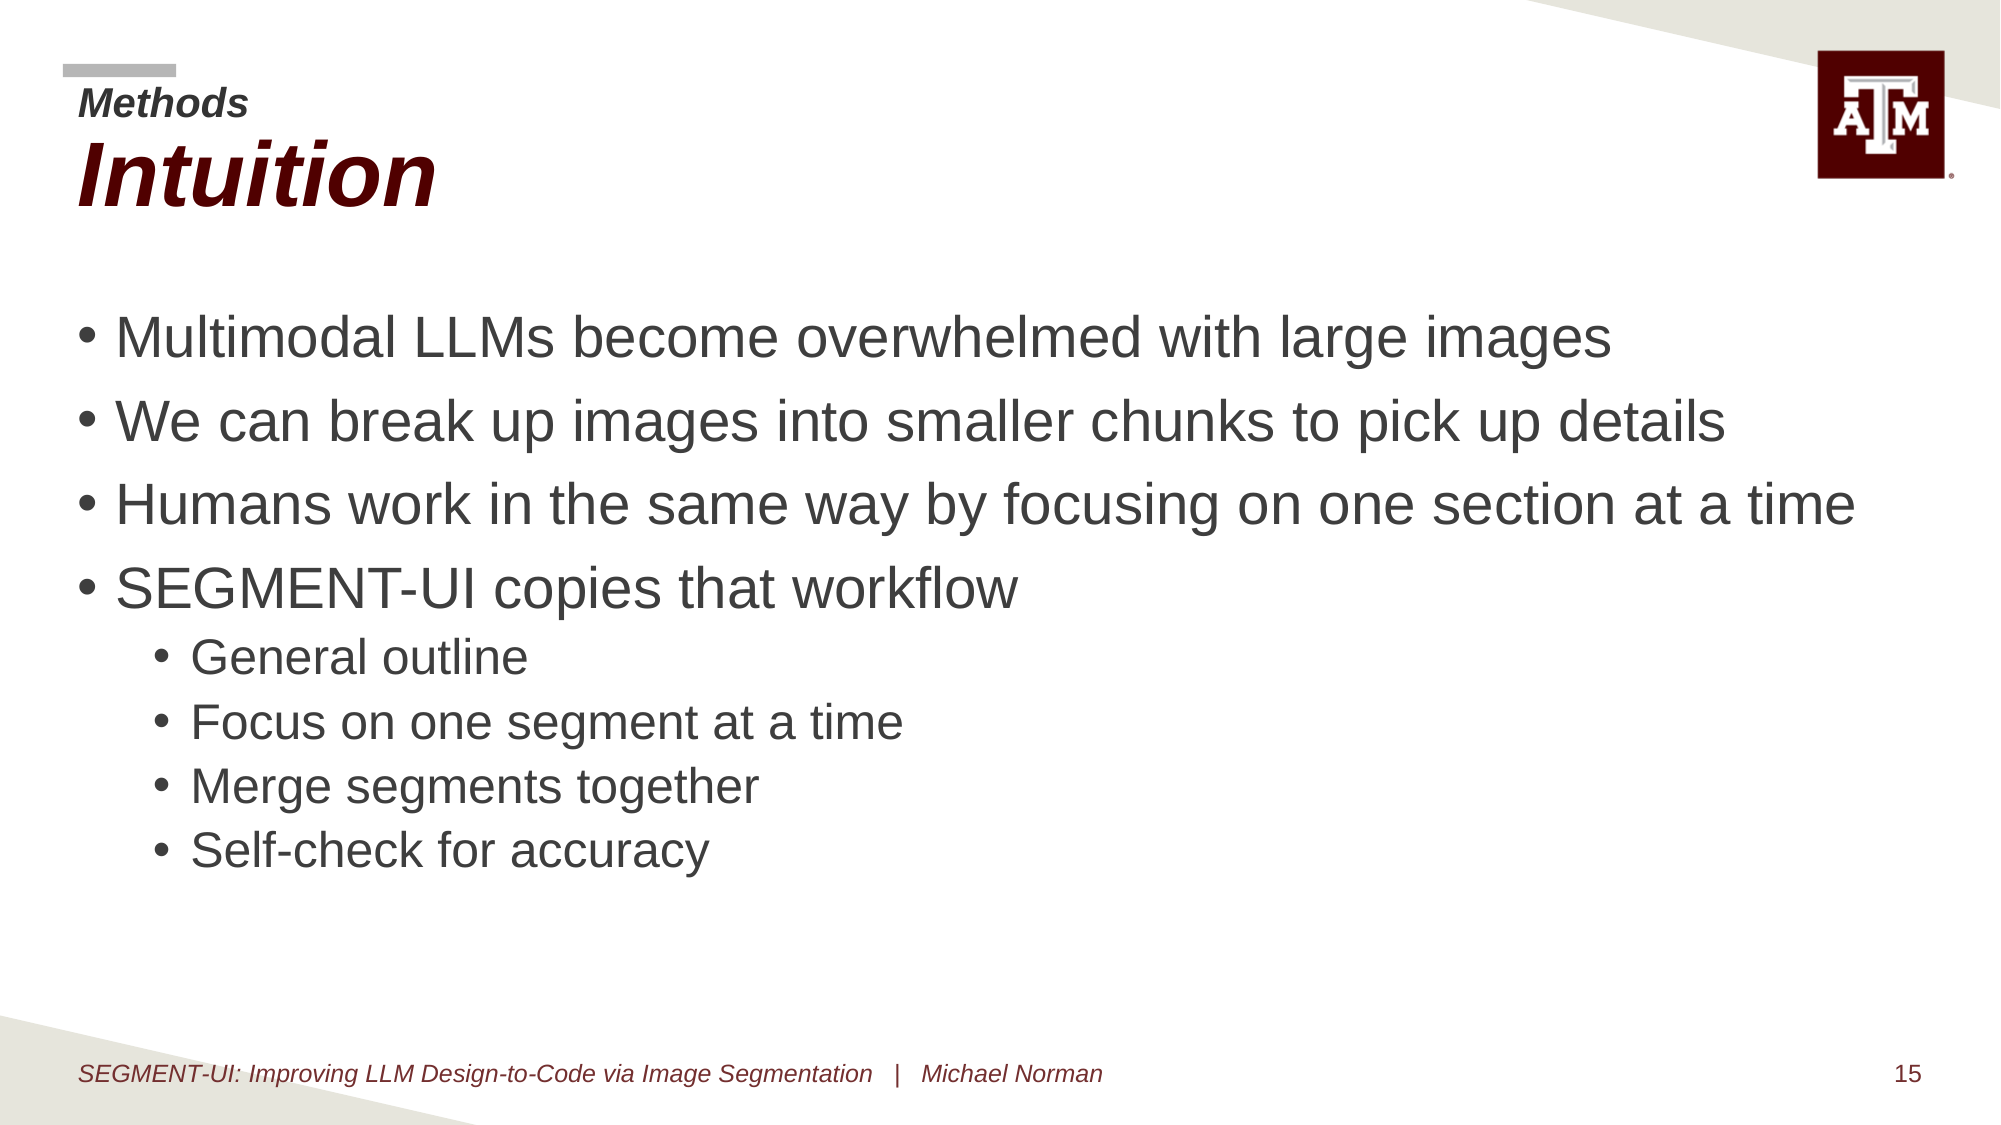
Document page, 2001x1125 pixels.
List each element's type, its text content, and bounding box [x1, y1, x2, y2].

footer SEGMENT‑UI: Improving LLM Design‑to‑Code via Image Segmentation | Michael Norman [62, 1042, 1338, 1103]
list Multimodal LLMs become overwhelmed with large images We can break up images into smaller chunks to pick up details Humans work in the same way by focusing on one section at a time SEGMENT-UI copies that workflow General outline Focus on one segment at a time Merge segments together Self-check for accuracy [62, 299, 1938, 1014]
slide_number 15 [1487, 1042, 1938, 1103]
picture [1792, 25, 1970, 203]
text_box Methods [62, 72, 942, 136]
title Intuition [62, 77, 1793, 278]
